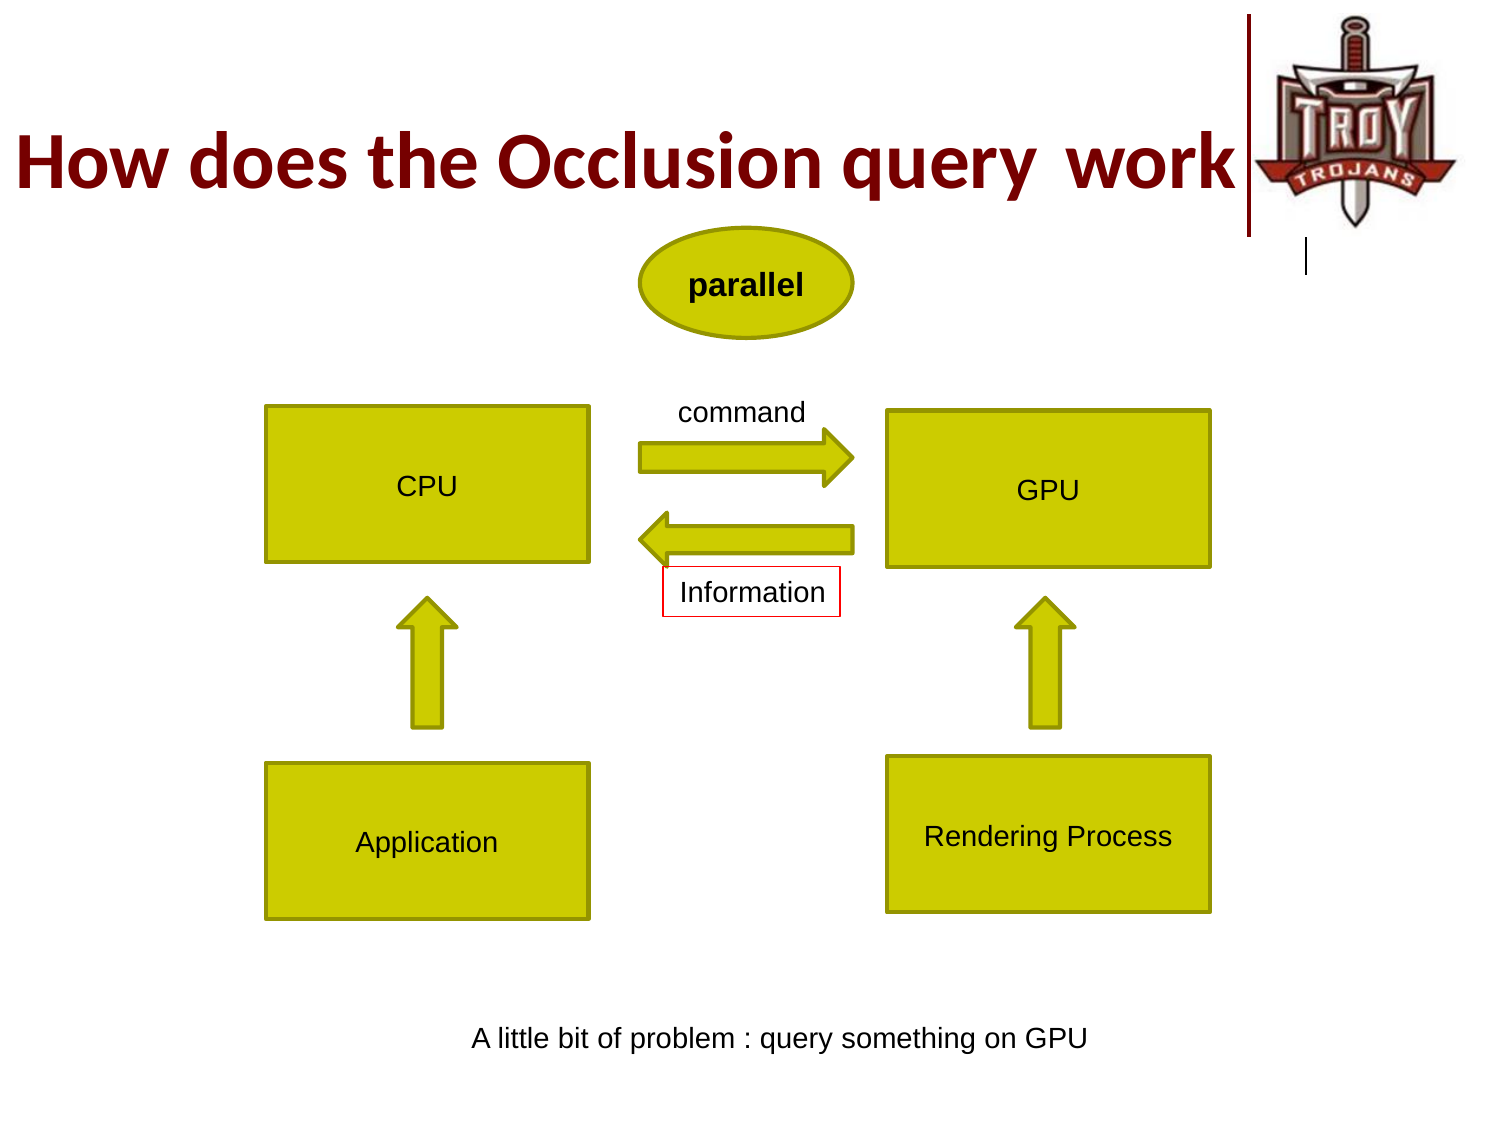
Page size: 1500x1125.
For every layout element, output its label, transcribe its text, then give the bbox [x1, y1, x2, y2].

text_box [397, 597, 457, 728]
text_box command [662, 385, 822, 436]
text_box [662, 566, 840, 617]
text_box [639, 512, 853, 566]
text_box GPU [886, 410, 1210, 567]
text_box Application [265, 762, 589, 919]
text_box parallel [639, 227, 853, 338]
text_box [1015, 597, 1075, 728]
text_box Rendering Process [886, 756, 1210, 913]
title How does the Occlusion query work [0, 0, 1385, 213]
text_box CPU [265, 406, 589, 563]
picture [1251, 13, 1470, 237]
text_box A little bit of problem : query something on GPU [456, 1011, 1172, 1063]
text_box [639, 429, 853, 487]
